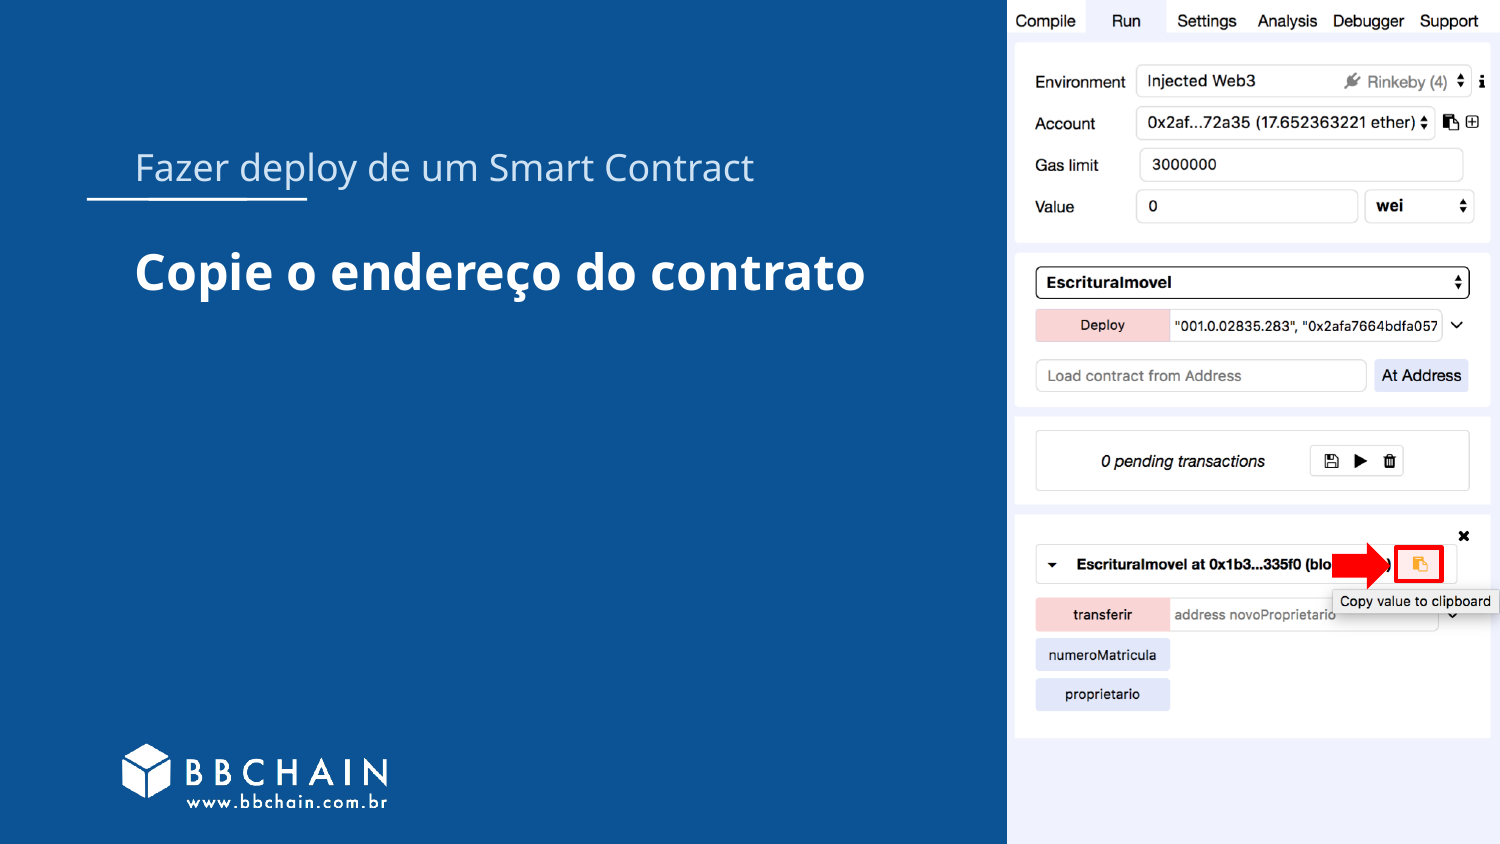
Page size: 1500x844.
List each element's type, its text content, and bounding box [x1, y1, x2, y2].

picture [1007, 0, 1500, 844]
picture [122, 743, 387, 808]
text_box Fazer deploy de um Smart Contract [119, 0, 964, 204]
title Copie o endereço do contrato [119, 216, 932, 466]
